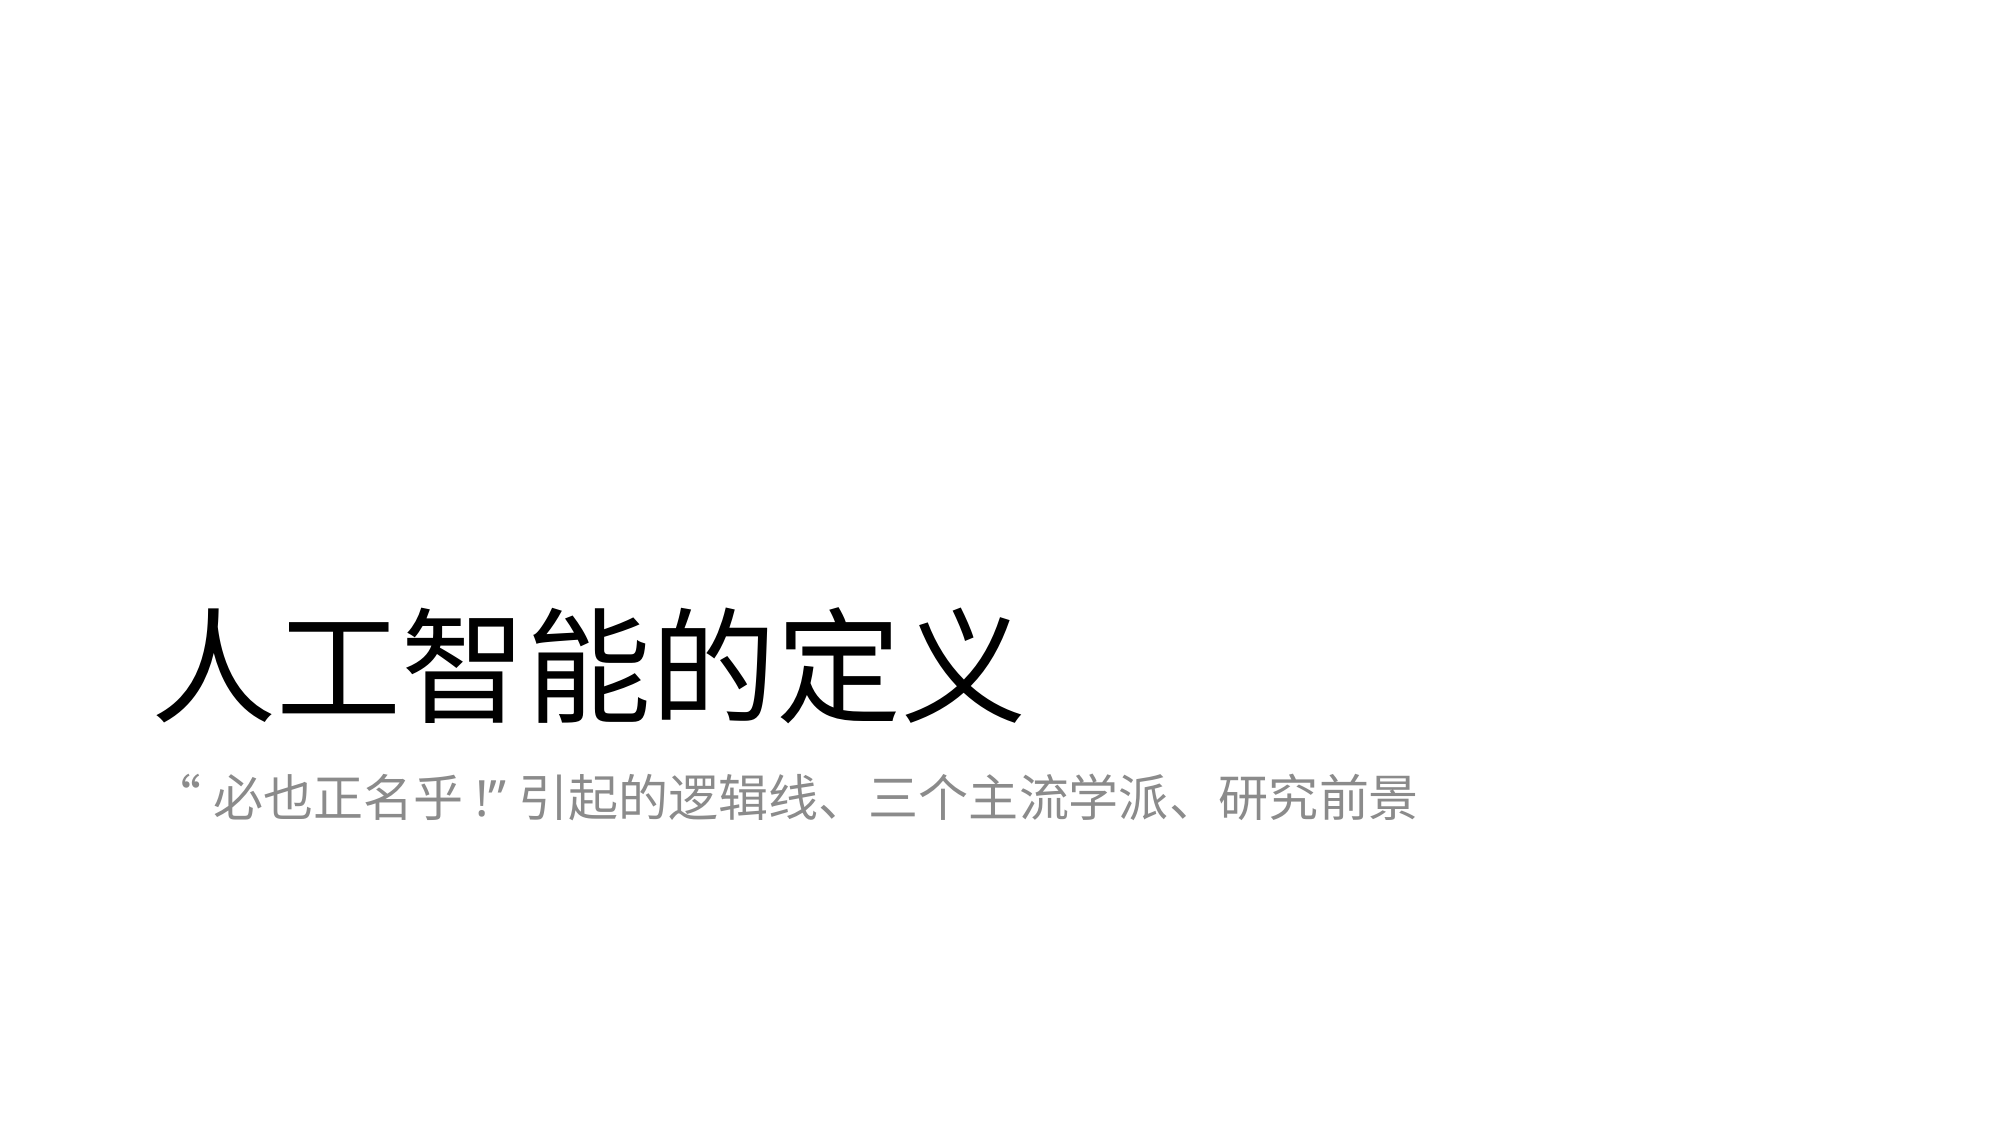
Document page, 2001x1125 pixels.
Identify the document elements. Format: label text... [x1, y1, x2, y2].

list “必也正名乎!”引起的逻辑线、三个主流学派、研究前景 [136, 752, 1862, 999]
title 人工智能的定义 [136, 280, 1862, 749]
